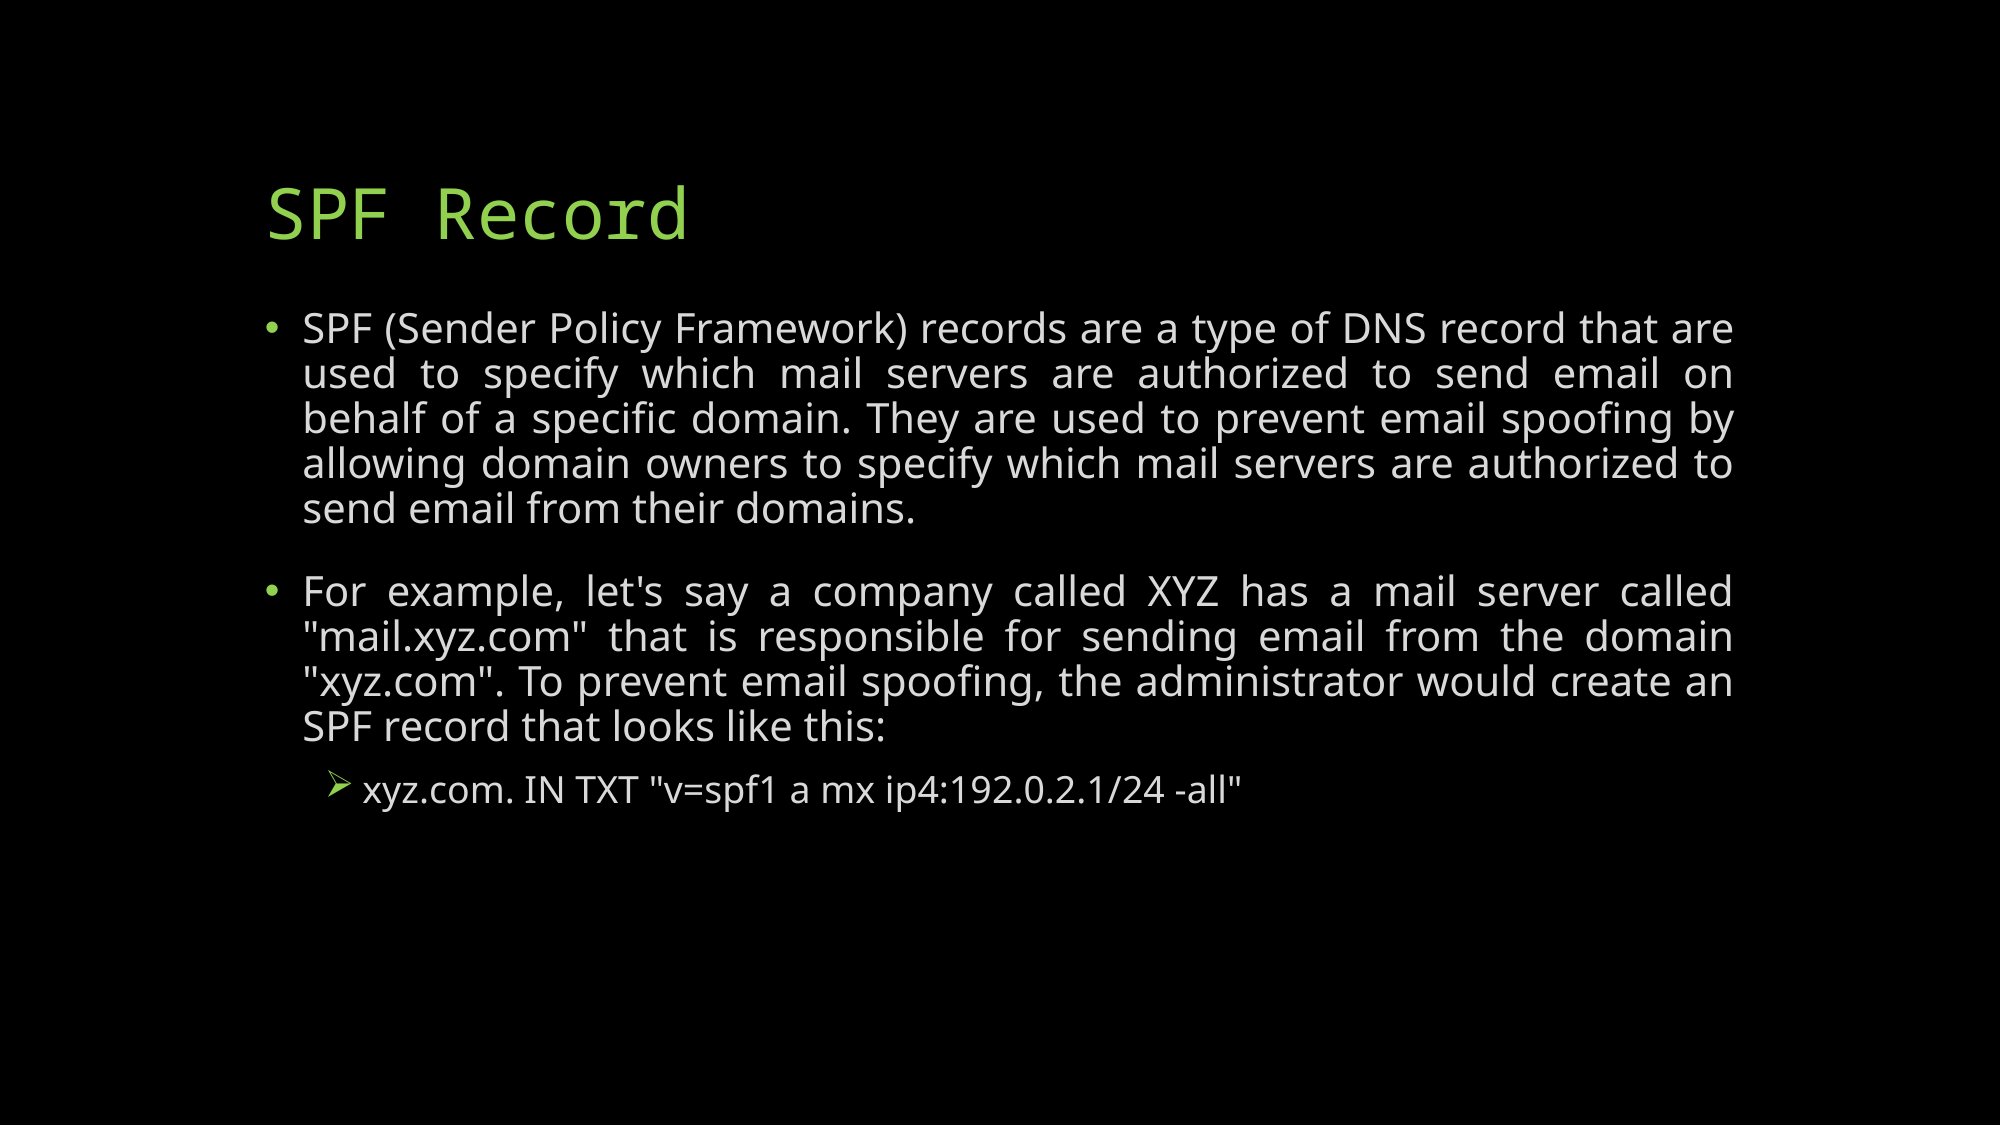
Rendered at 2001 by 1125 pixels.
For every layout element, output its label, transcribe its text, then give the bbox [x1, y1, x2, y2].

title SPF Record [249, 75, 1750, 263]
list SPF (Sender Policy Framework) records are a type of DNS record that are used to specify which mail servers are authorized to send email on behalf of a specific domain. They are used to prevent email spoofing by allowing domain owners to specify which mail servers are authorized to send email from their domains. For example, let's say a company called XYZ has a mail server called "mail.xyz.com" that is responsible for sending email from the domain "xyz.com". To prevent email spoofing, the administrator would create an SPF record that looks like this: xyz.com. IN TXT "v=spf1 a mx ip4:192.0.2.1/24 -all" [249, 299, 1750, 1000]
